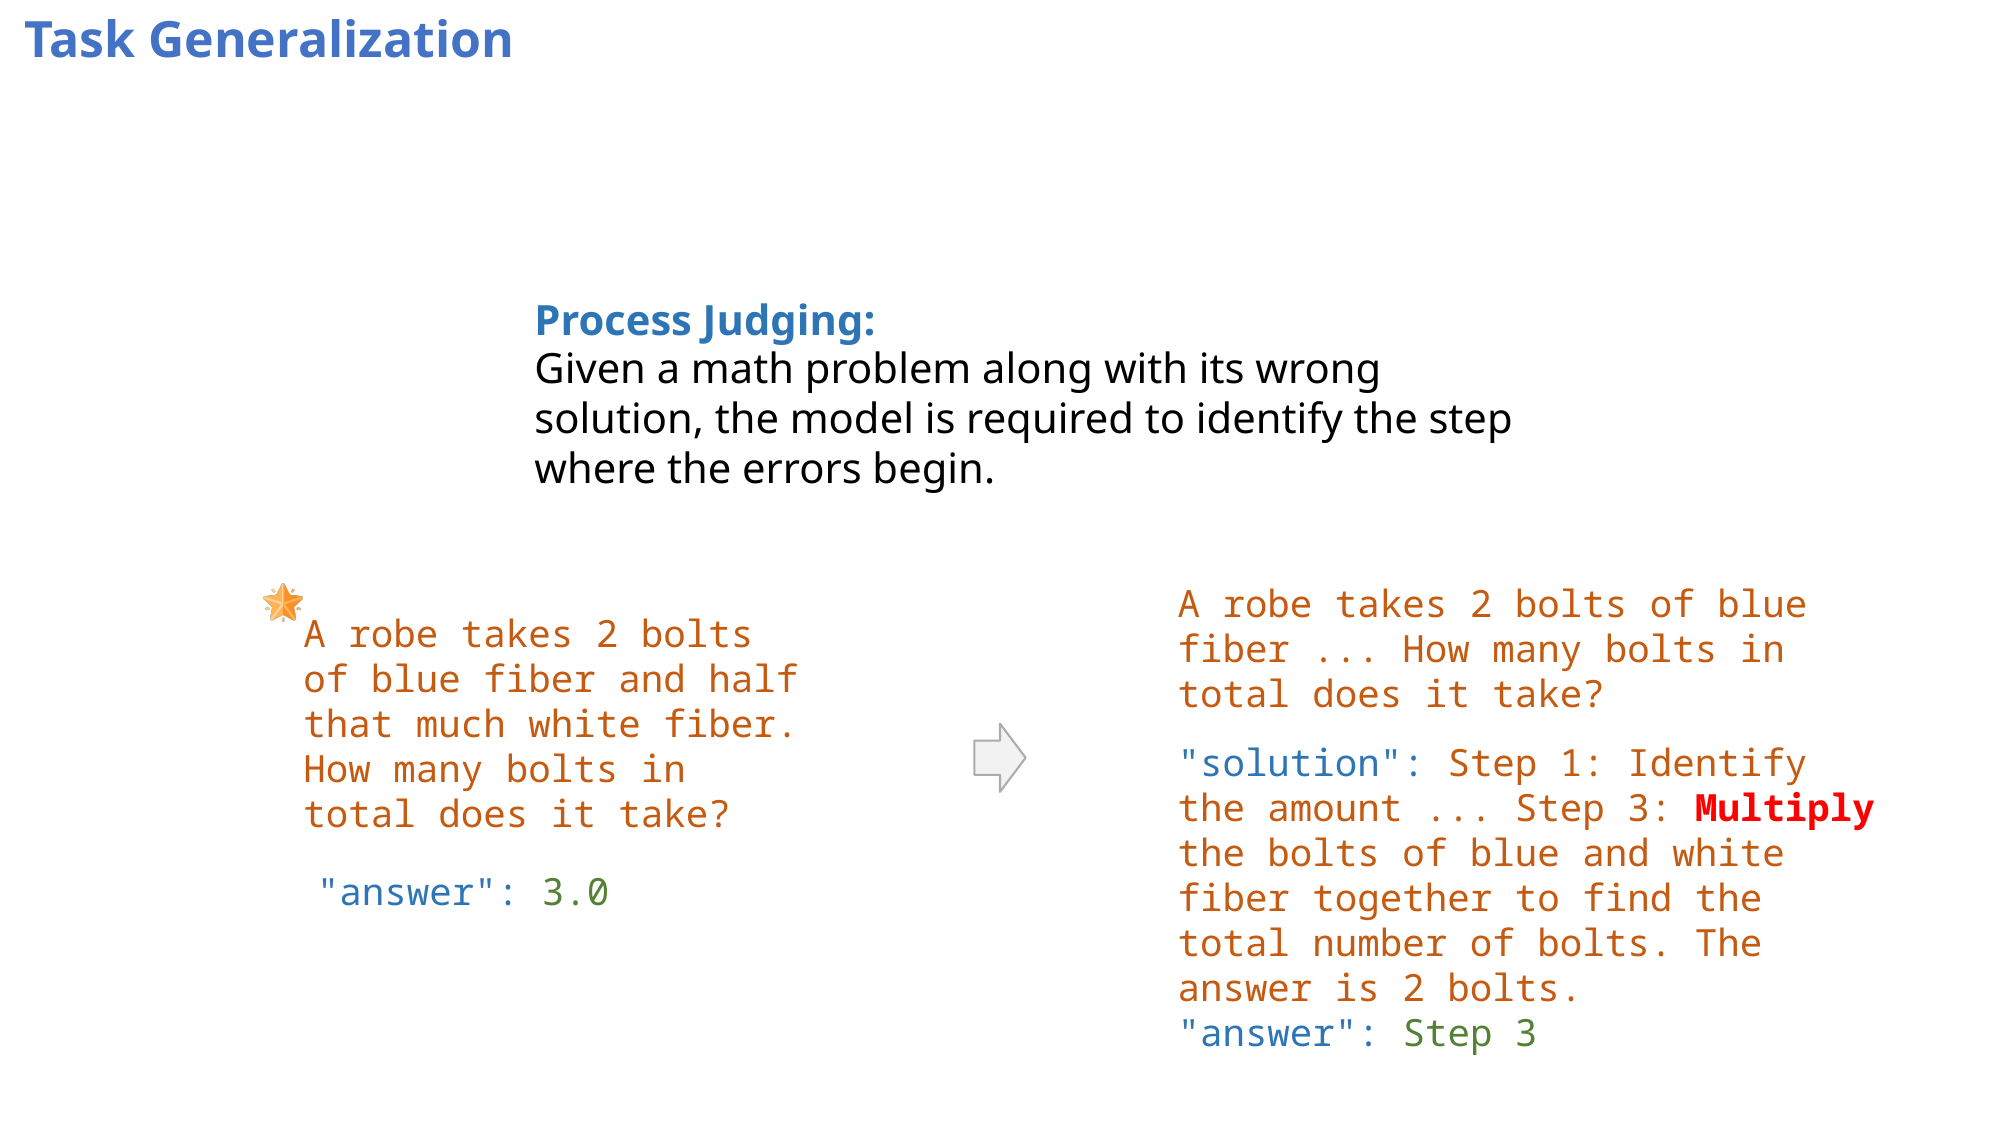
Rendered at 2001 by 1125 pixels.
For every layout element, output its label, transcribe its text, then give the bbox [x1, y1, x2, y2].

text_box A robe takes 2 bolts of blue fiber and half that much white fiber. How many bolts in total does it take? [288, 602, 831, 843]
text_box Given a math problem along with its wrong solution, the model is required to identify the step where the errors begin. [519, 334, 1548, 600]
text_box Process Judging: [519, 286, 1135, 401]
text_box "answer": 3.0 [302, 860, 704, 921]
text_box [973, 722, 1027, 793]
text_box Task Generalization [9, 0, 530, 75]
text_box "solution": Step 1: Identify the amount ... Step 3: Multiply the bolts of blue and white fiber together to find the total number of bolts. The answer is 2 bolts. "answer": Step 3 [1162, 731, 1900, 1062]
text_box A robe takes 2 bolts of blue fiber ... How many bolts in total does it take? [1162, 572, 1831, 722]
picture [263, 583, 303, 622]
